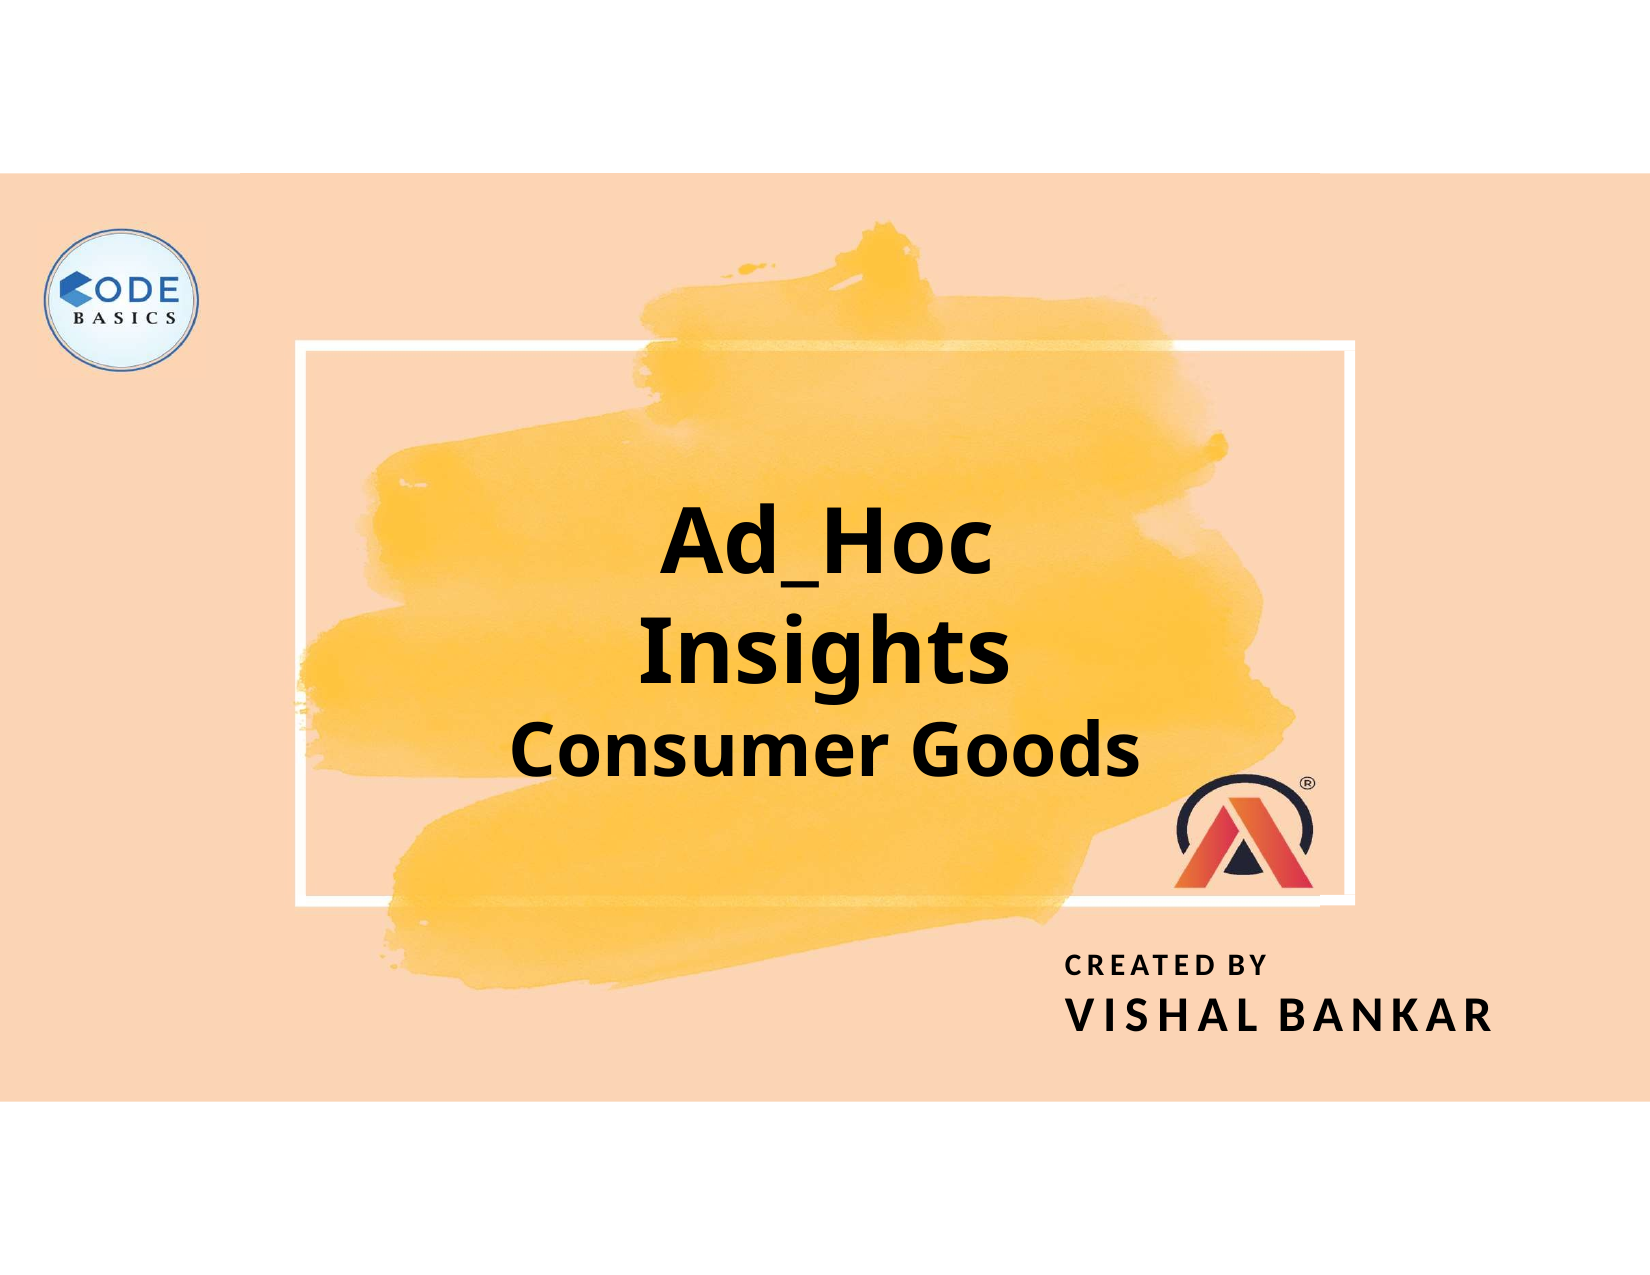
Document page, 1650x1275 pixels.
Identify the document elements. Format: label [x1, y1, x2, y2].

text_box [0, 173, 1650, 1102]
text_box [37, 222, 1321, 890]
